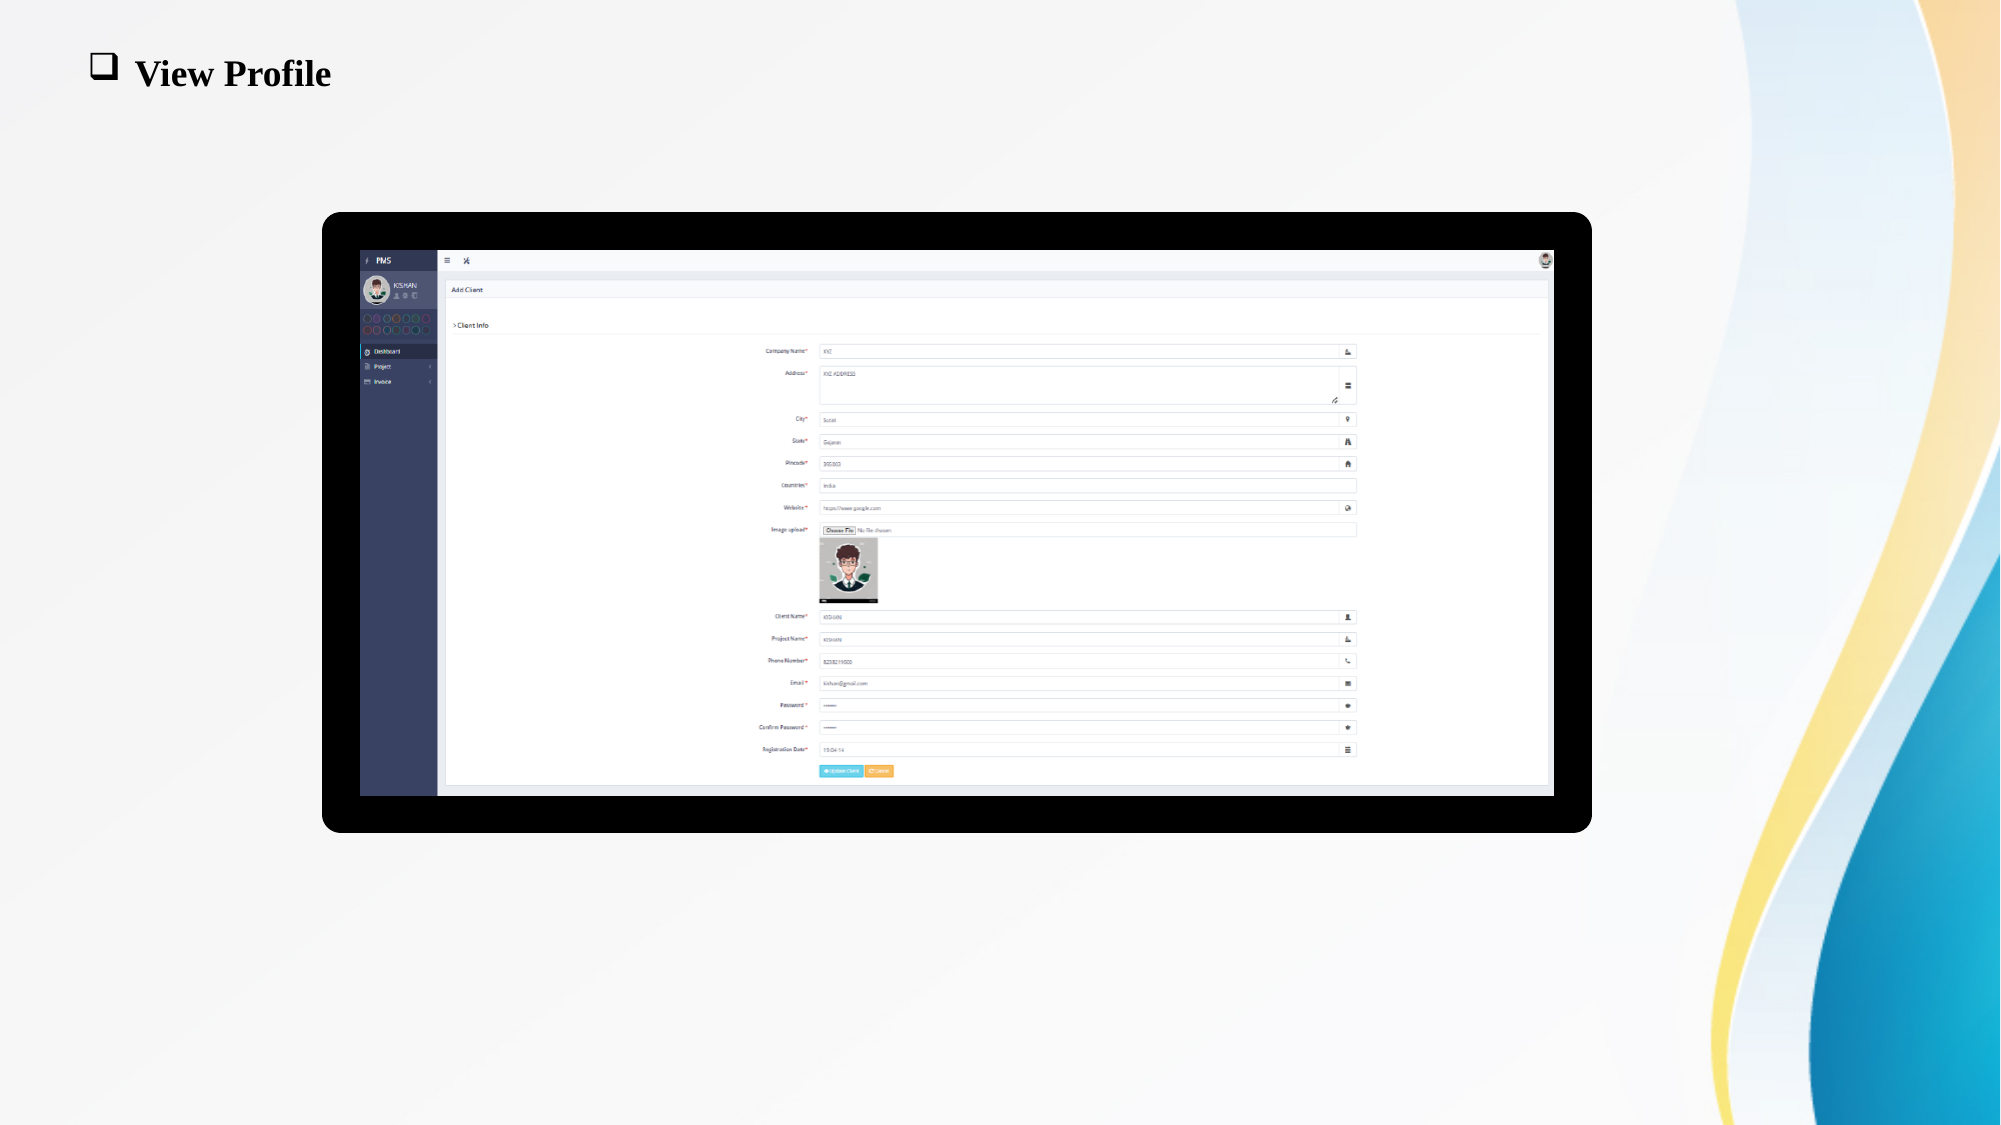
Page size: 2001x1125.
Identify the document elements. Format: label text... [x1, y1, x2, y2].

picture [0, 0, 2001, 1125]
text_box View Profile [72, 41, 1073, 101]
